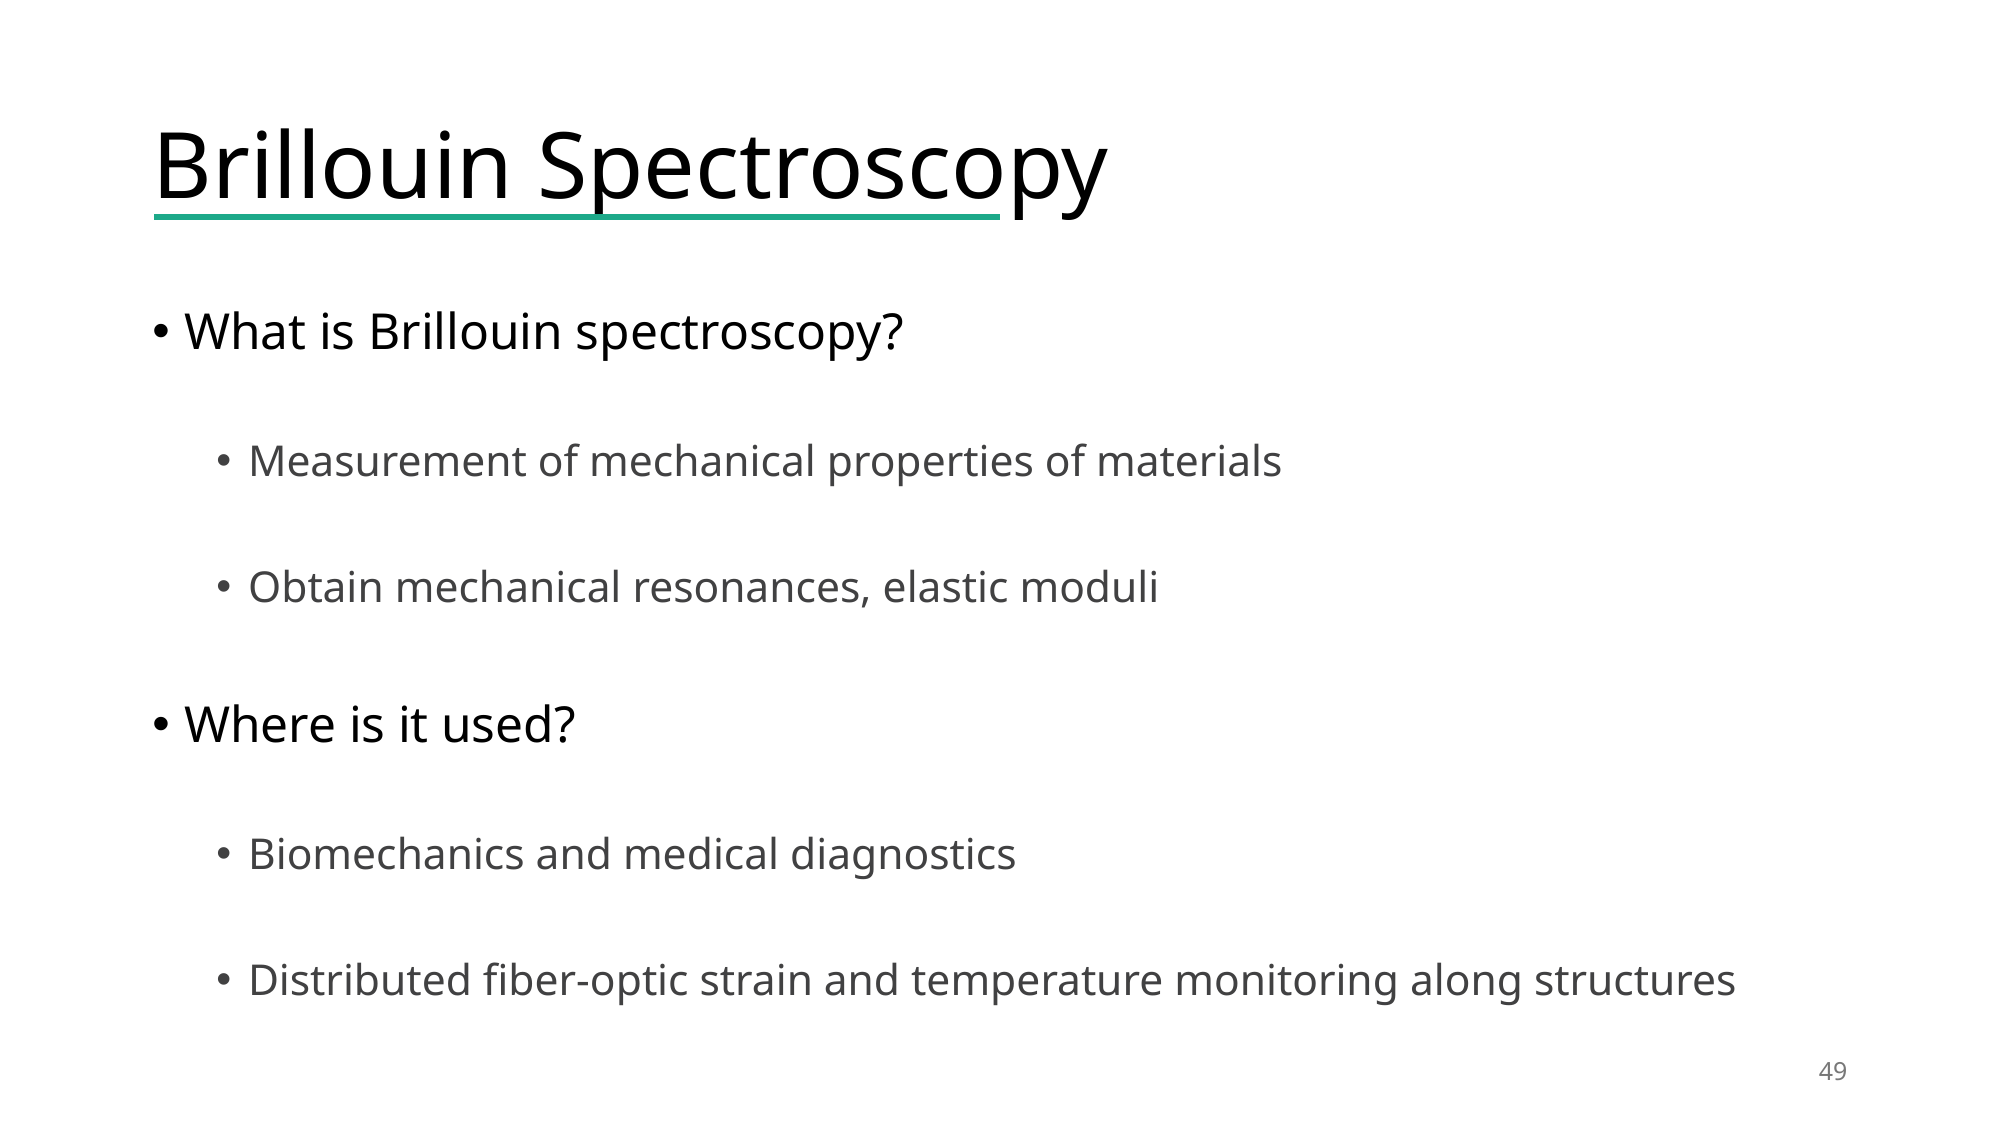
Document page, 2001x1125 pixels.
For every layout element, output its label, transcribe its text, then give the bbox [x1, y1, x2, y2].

list What is Brillouin spectroscopy? Measurement of mechanical properties of materials Obtain mechanical resonances, elastic moduli Where is it used? Biomechanics and medical diagnostics Distributed fiber-optic strain and temperature monitoring along structures [137, 299, 1863, 1014]
slide_number 48 [1412, 1042, 1863, 1103]
title Brillouin Spectroscopy [137, 59, 1863, 278]
